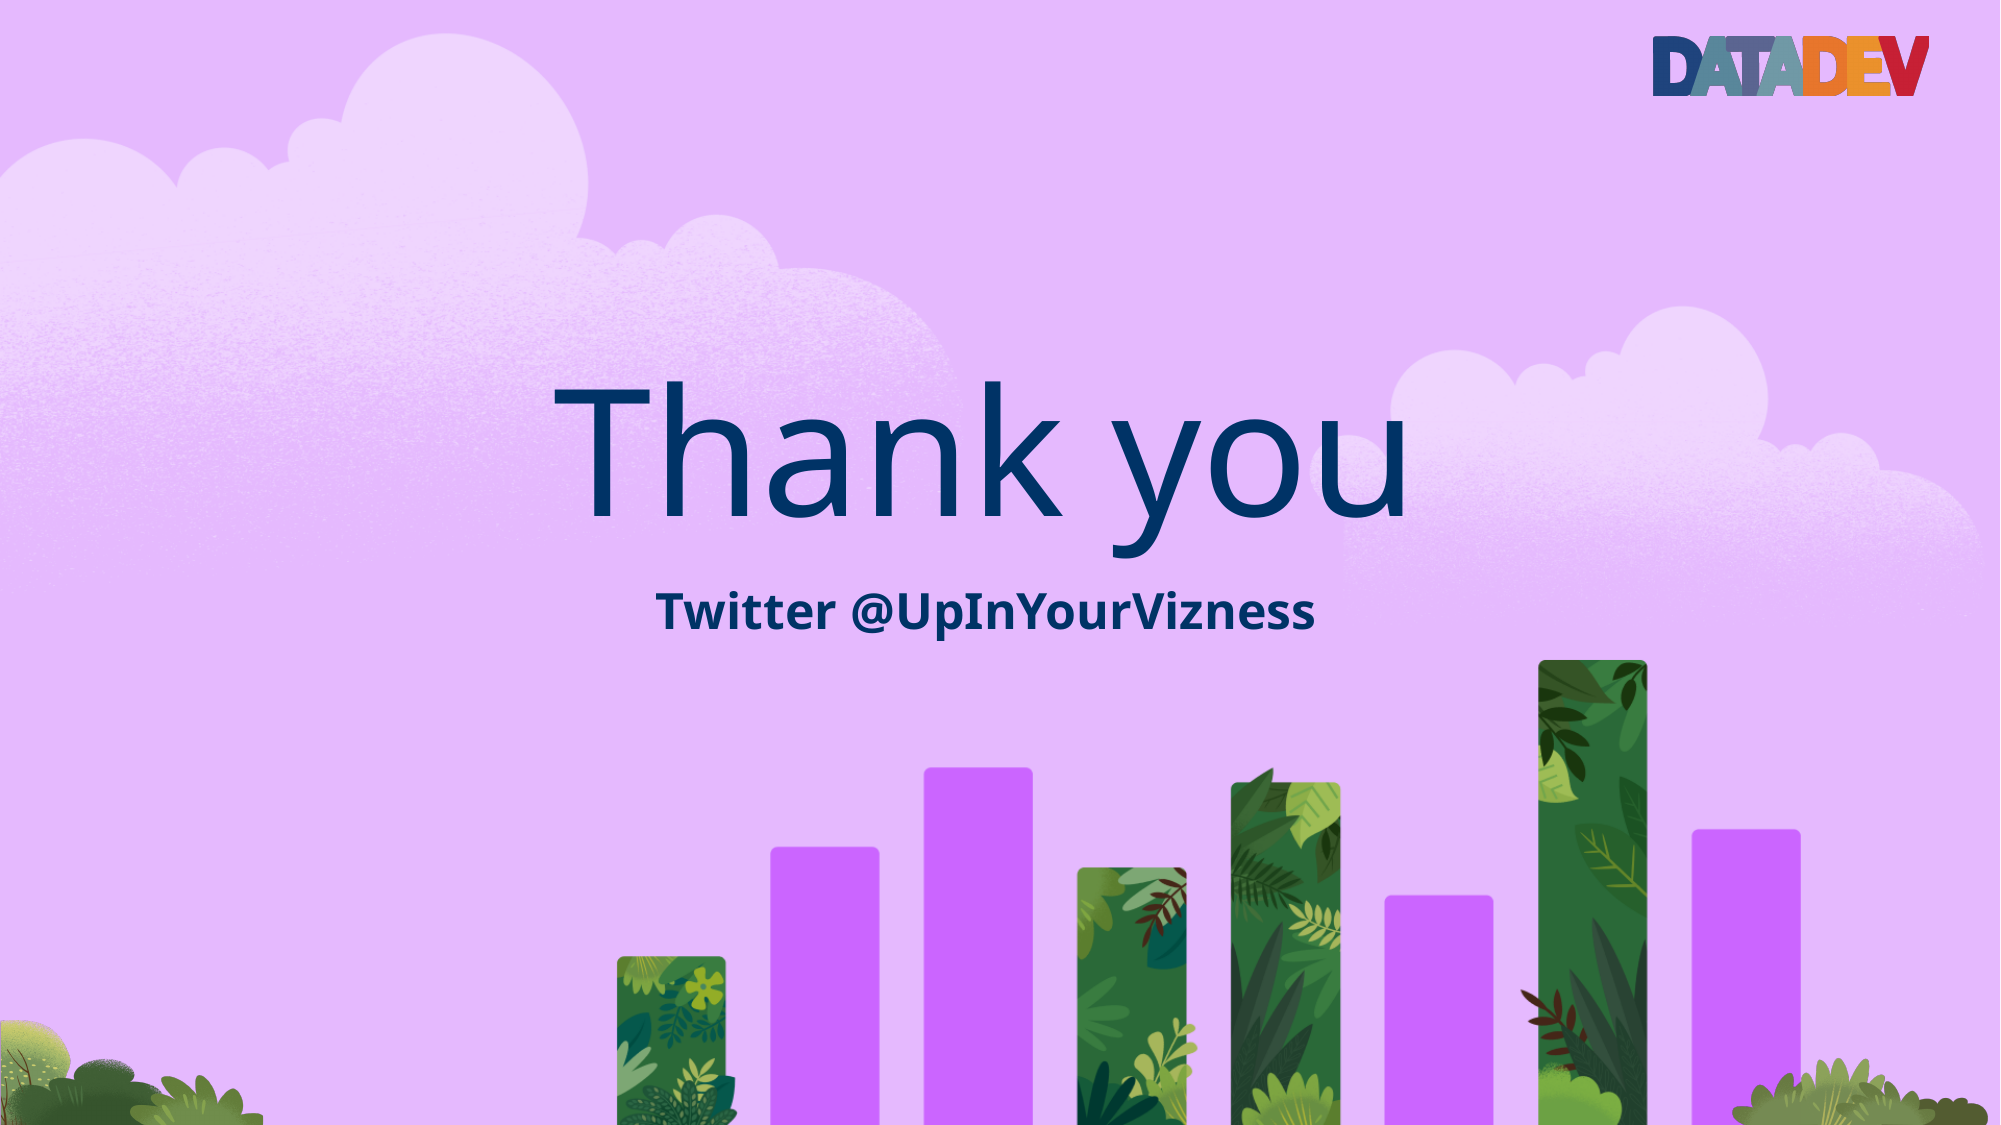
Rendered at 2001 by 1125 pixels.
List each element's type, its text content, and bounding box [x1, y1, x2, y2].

picture [0, 0, 2001, 1125]
list Twitter @UpInYourVizness [81, 578, 1891, 642]
title Thank you [81, 346, 1891, 563]
